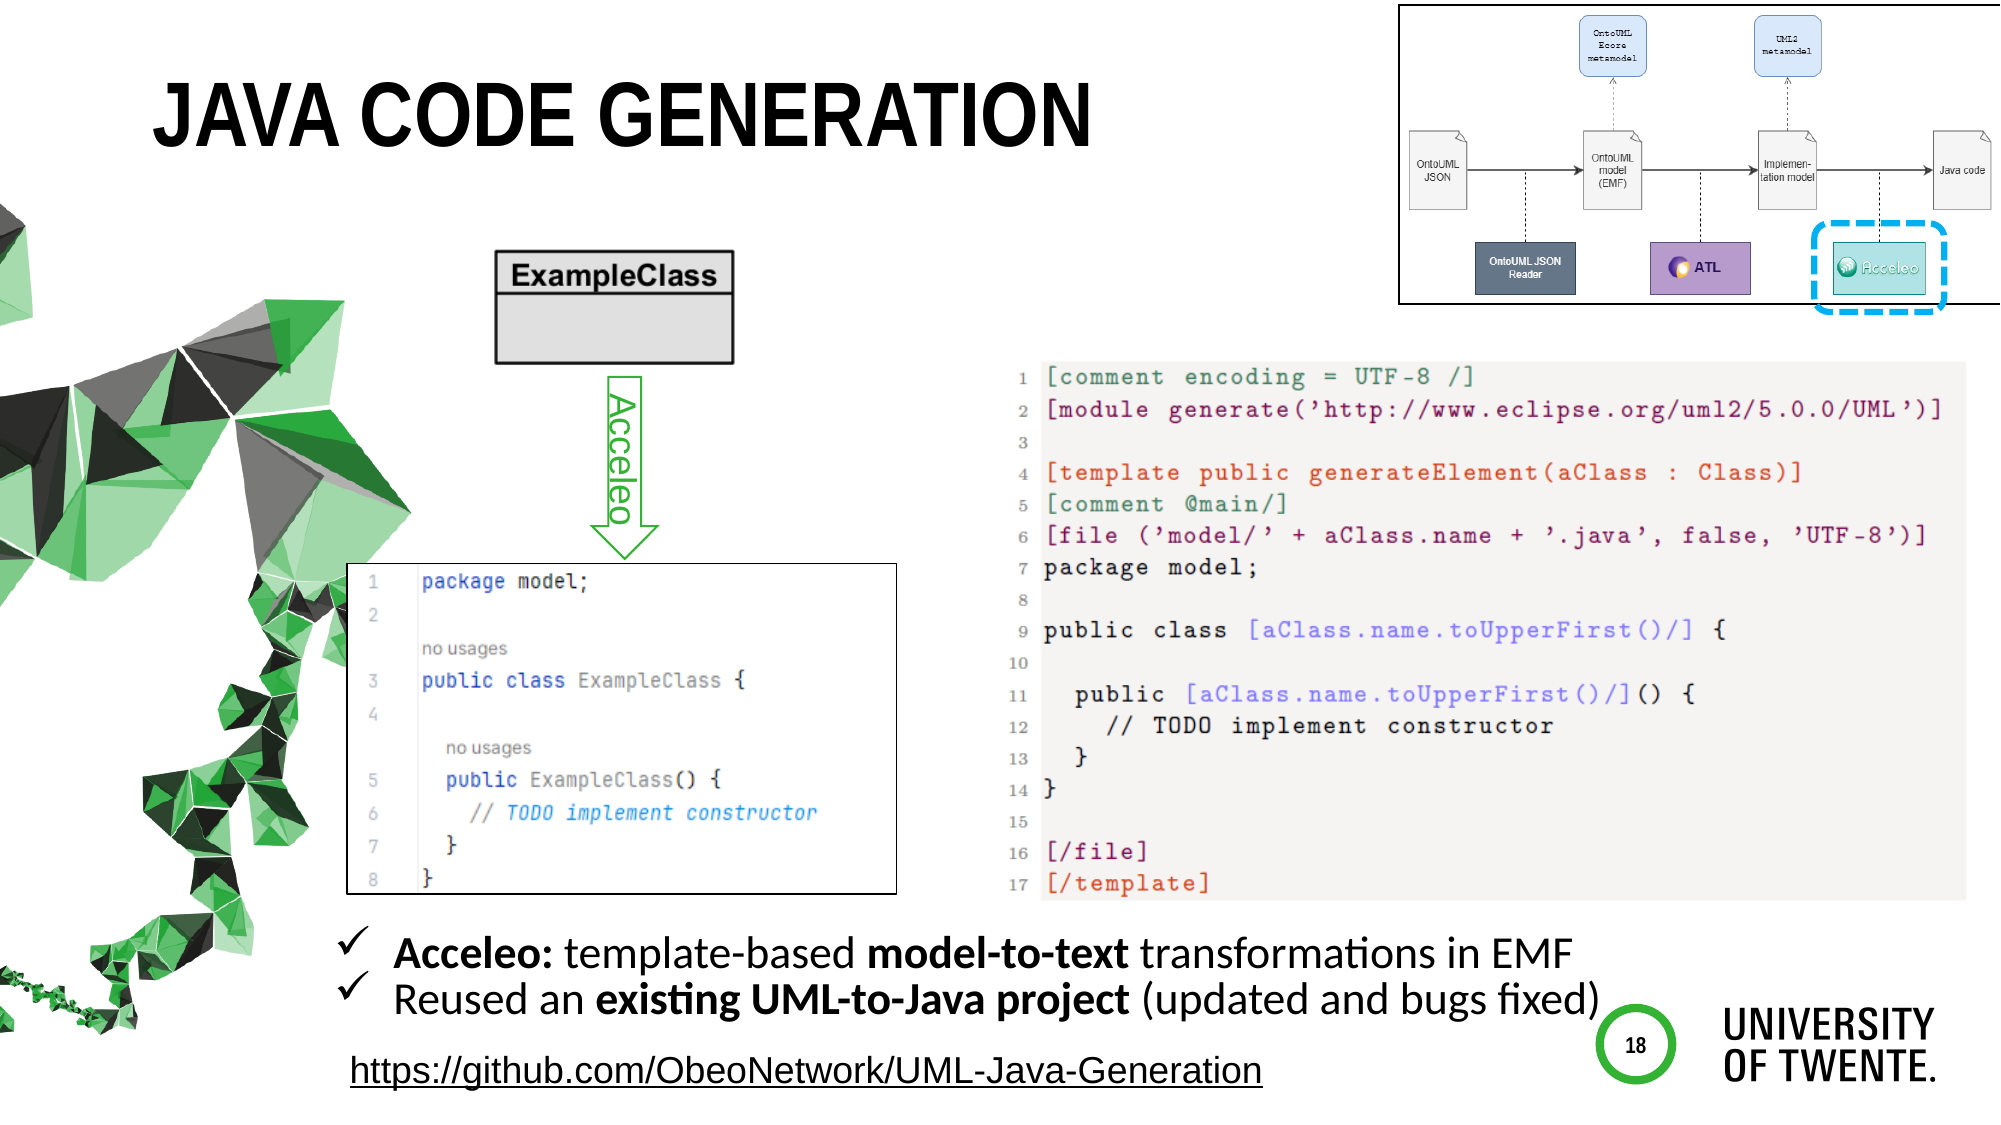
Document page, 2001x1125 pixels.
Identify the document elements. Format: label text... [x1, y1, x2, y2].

title Java code generation [137, 59, 1398, 278]
text_box https://github.com/ObeoNetwork/UML-Java-Generation [334, 1038, 1363, 1099]
text_box Acceleo [589, 379, 660, 561]
picture [1693, 976, 1966, 1113]
picture [0, 55, 896, 1125]
picture [1399, 6, 2000, 304]
slide_number 18 [1595, 1031, 1677, 1085]
text_box Acceleo: template-based model-to-text transformations in EMF Reused an existing UML-to-Java project (updated and bugs fixed) [319, 924, 1688, 1031]
text_box [1815, 304, 1944, 314]
picture [999, 349, 1967, 902]
picture [470, 230, 766, 379]
